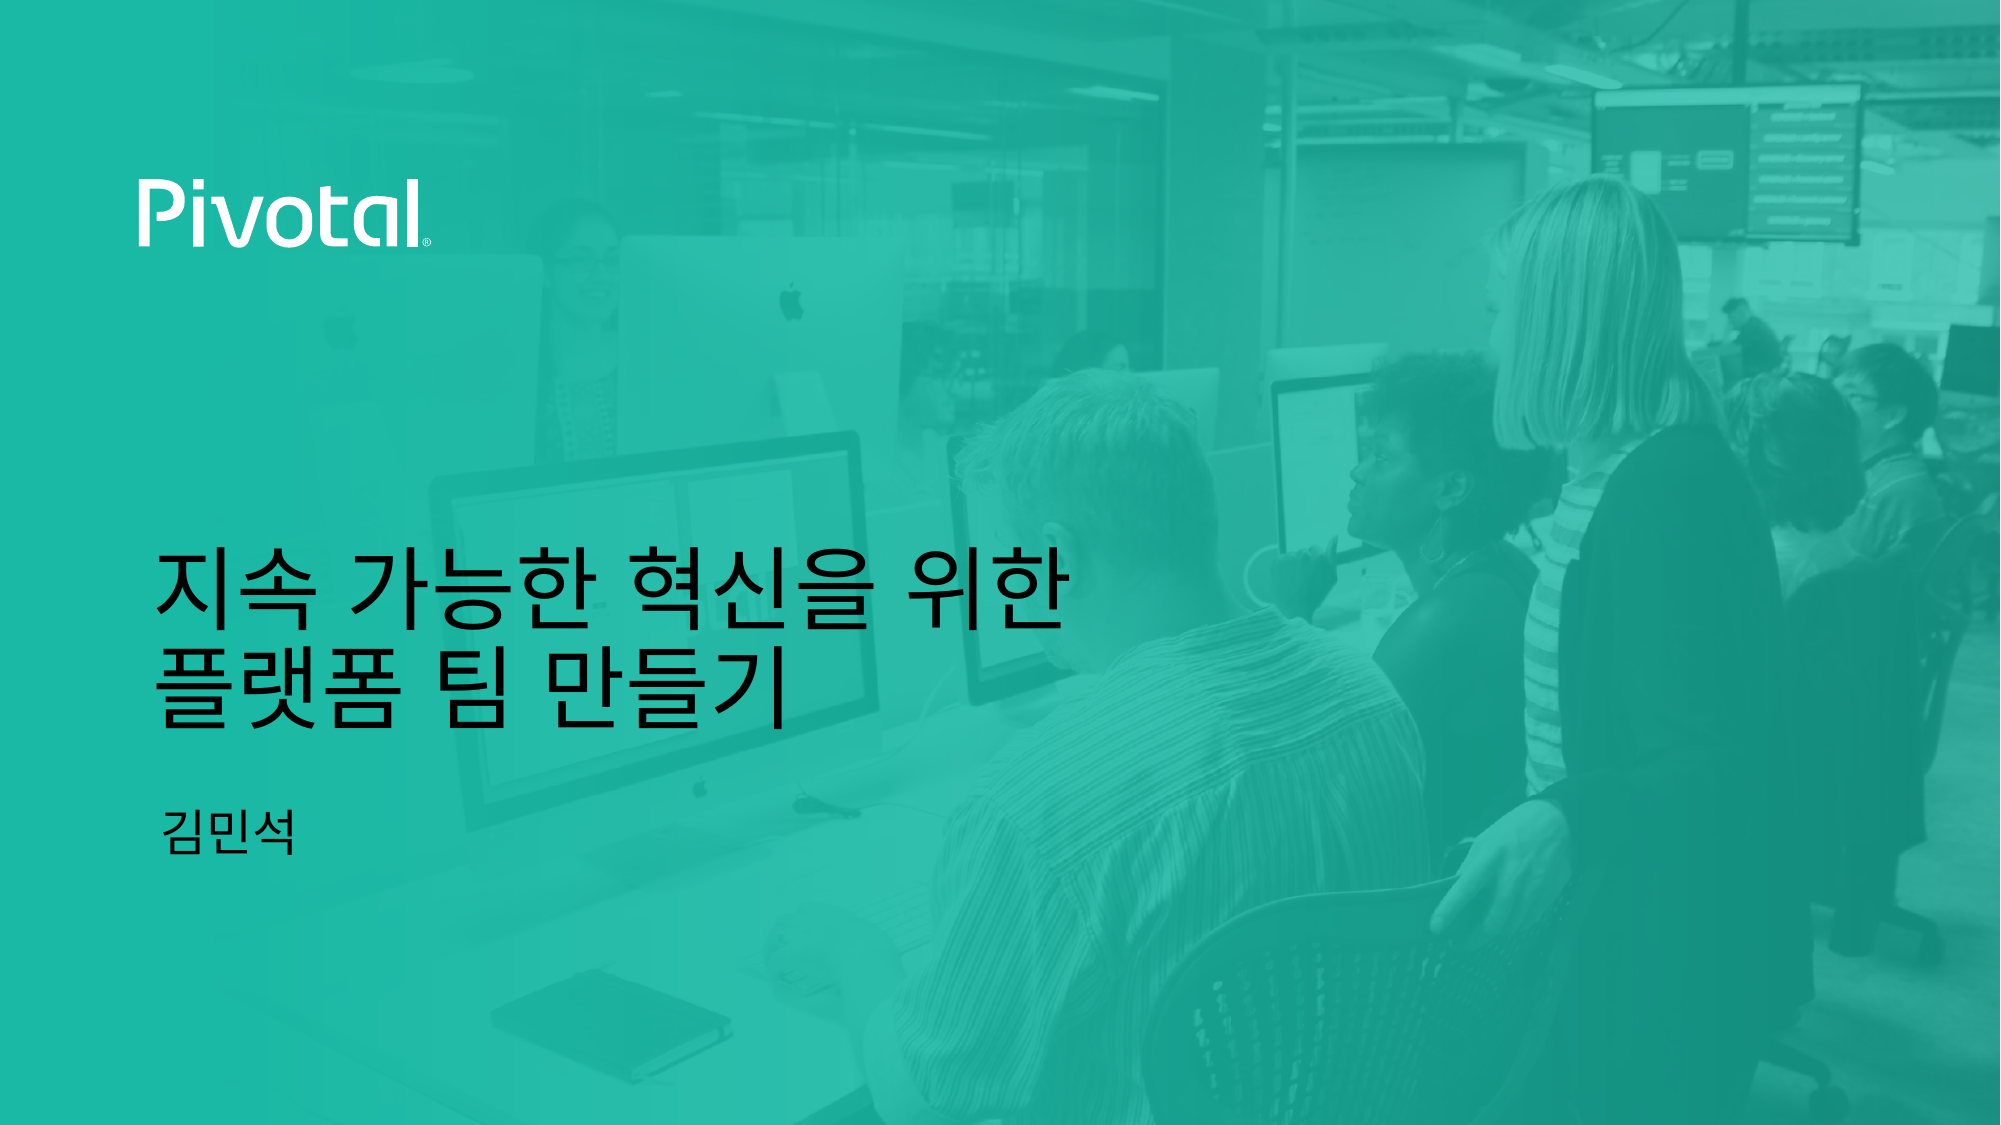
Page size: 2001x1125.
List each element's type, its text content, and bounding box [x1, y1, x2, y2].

title 지속 가능한 혁신을 위한 플랫폼 팀 만들기 [137, 535, 1863, 753]
subtitle 김민석 [137, 801, 1413, 892]
